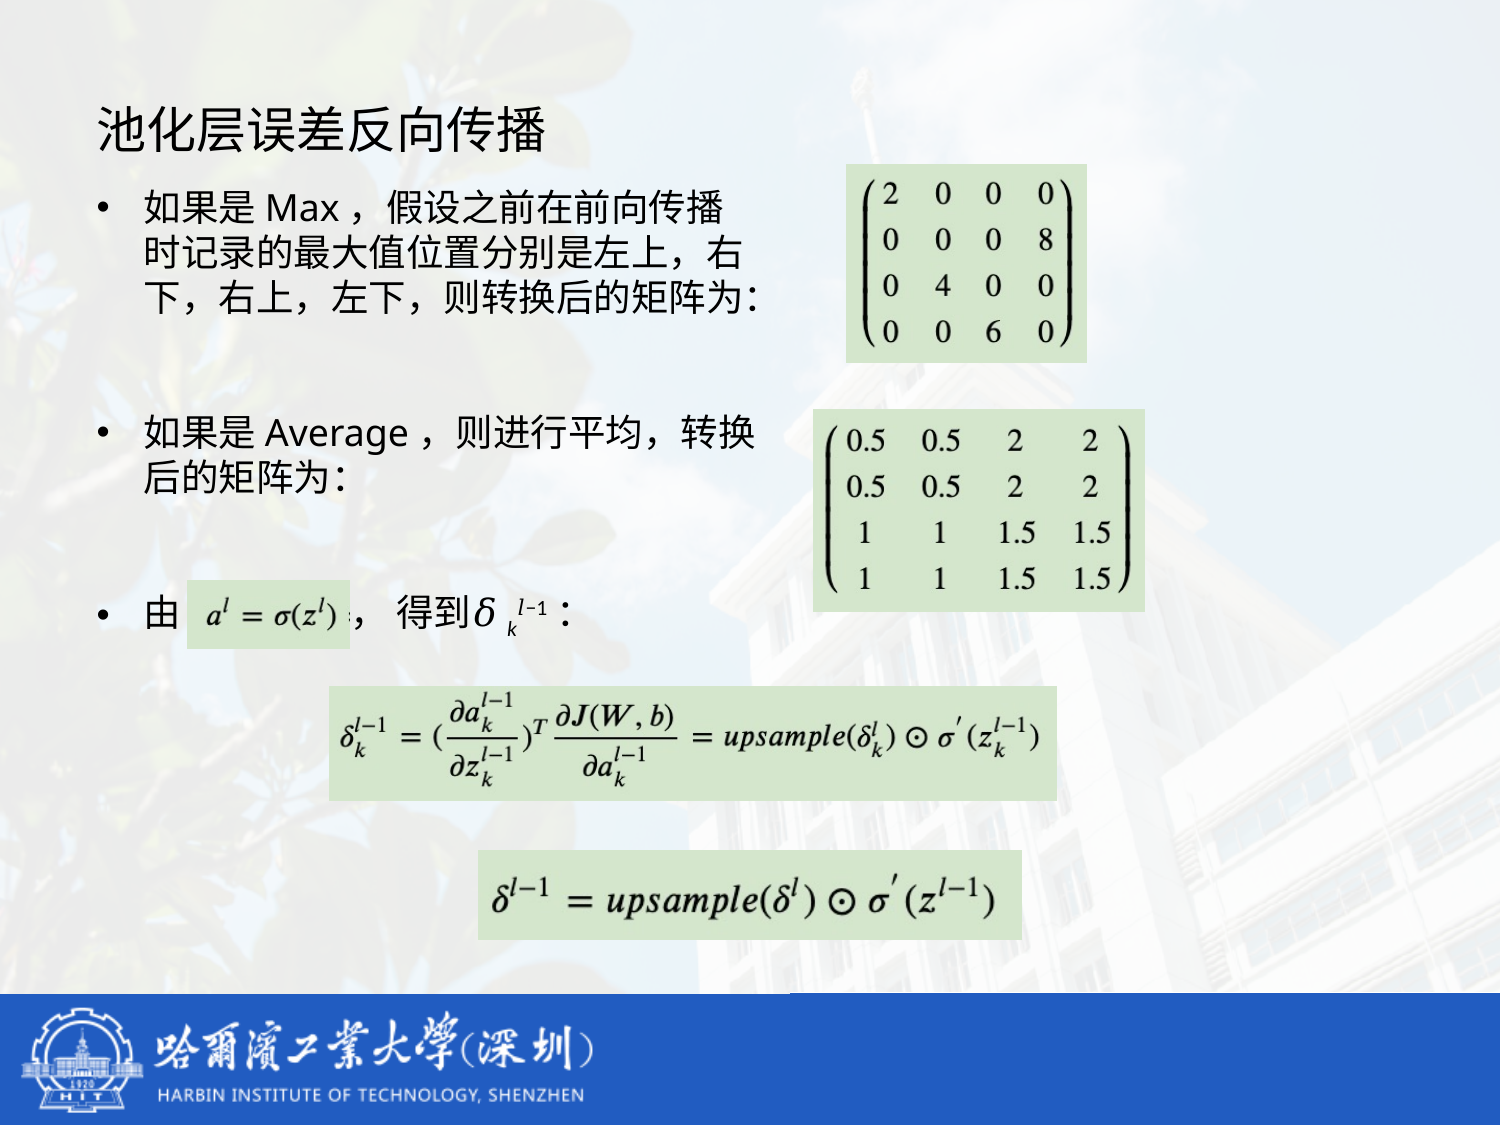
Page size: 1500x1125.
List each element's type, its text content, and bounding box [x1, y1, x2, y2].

text_box 如果是Max，假设之前在前向传播时记录的最大值位置分别是左上，右下，右上，左下，则转换后的矩阵为： 如果是Average，则进行平均，转换后的矩阵为： 由 ， 得到𝛿k𝑙−1： [81, 176, 772, 648]
text_box 池化层误差反向传播 [81, 61, 1451, 167]
picture [813, 409, 1145, 612]
picture [478, 850, 1022, 940]
picture [329, 686, 1057, 801]
picture [846, 164, 1087, 363]
picture [0, 992, 1500, 1125]
picture [186, 580, 350, 649]
